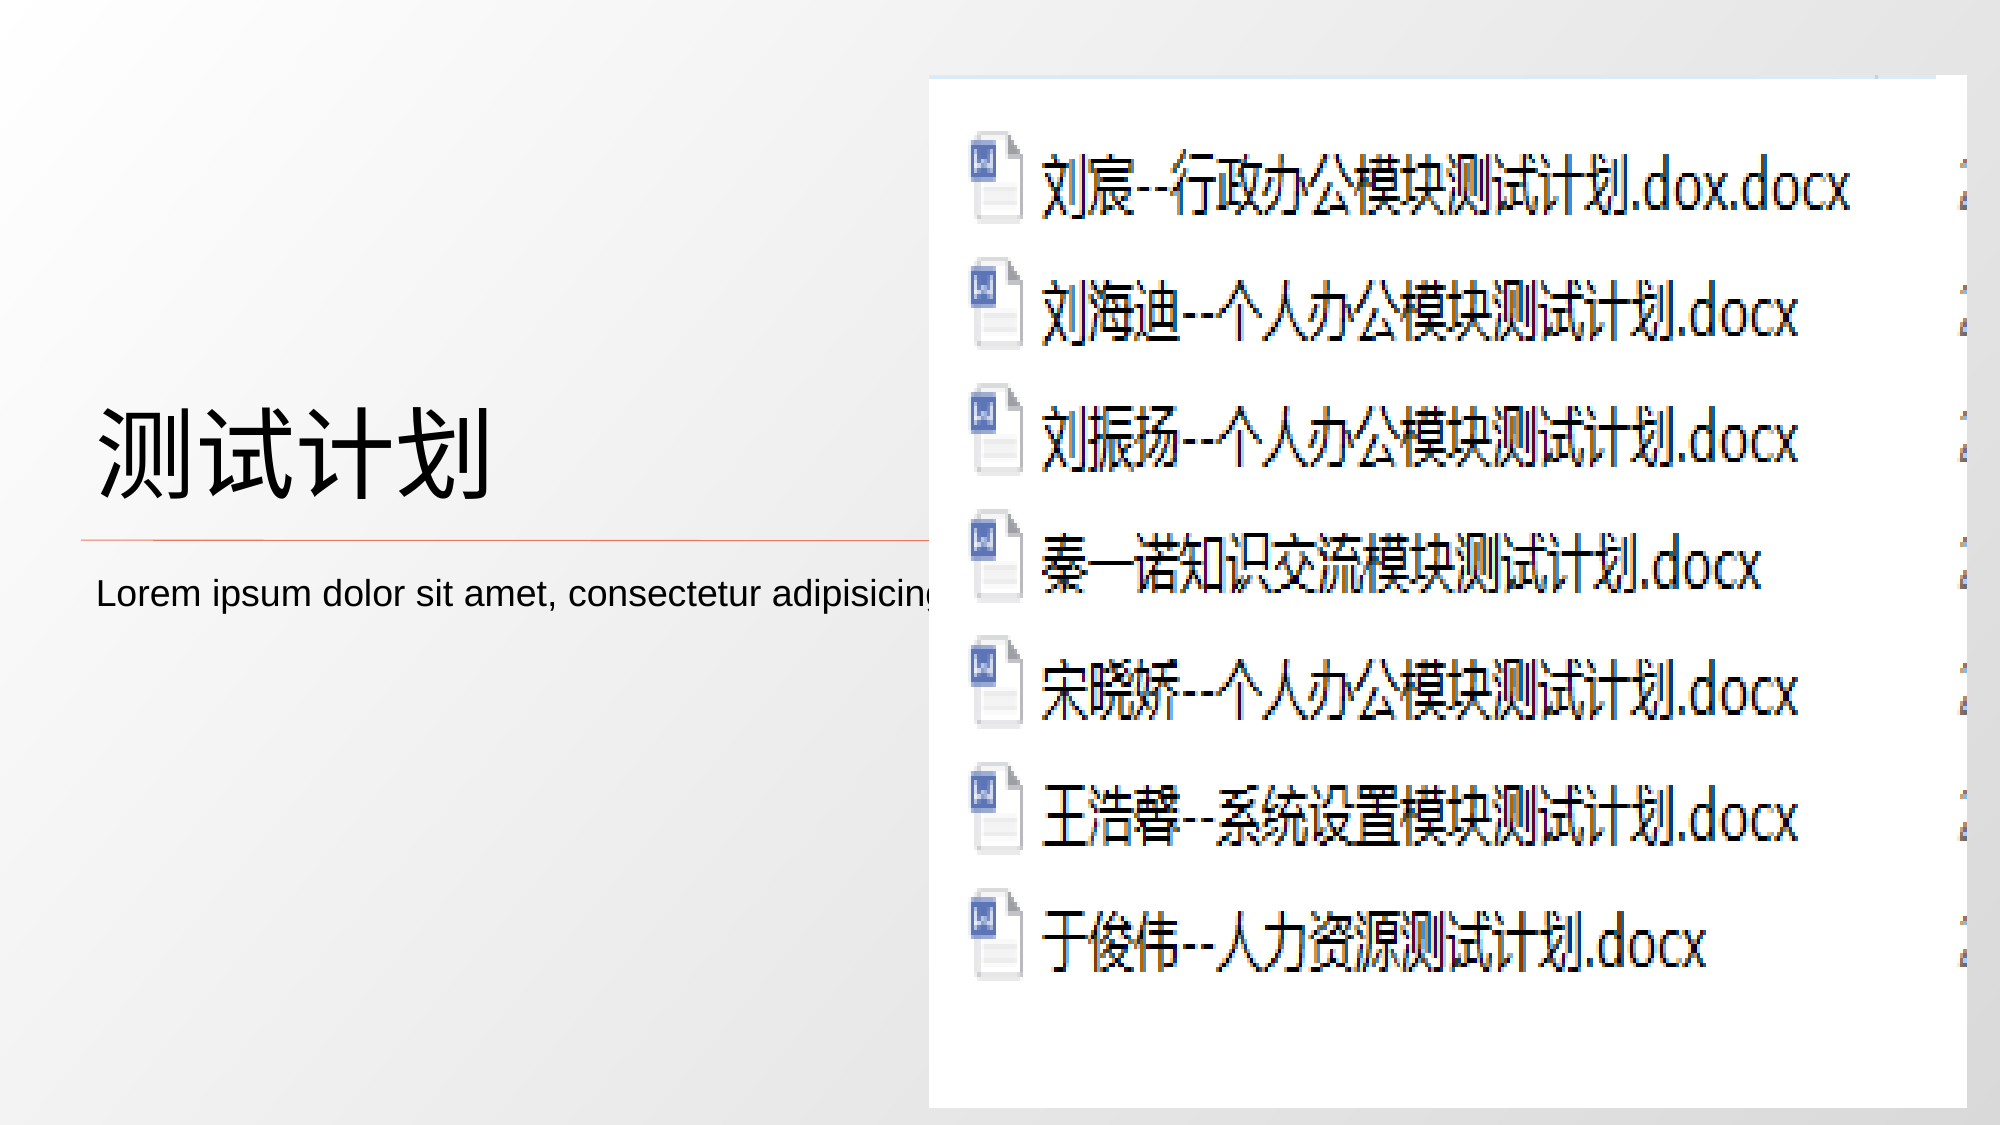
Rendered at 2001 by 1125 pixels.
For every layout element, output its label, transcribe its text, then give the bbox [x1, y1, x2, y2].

picture [928, 75, 1967, 1108]
text_box 测试计划 [80, 241, 928, 521]
text_box Lorem ipsum dolor sit amet, consectetur adipisicing elit. [80, 561, 928, 738]
